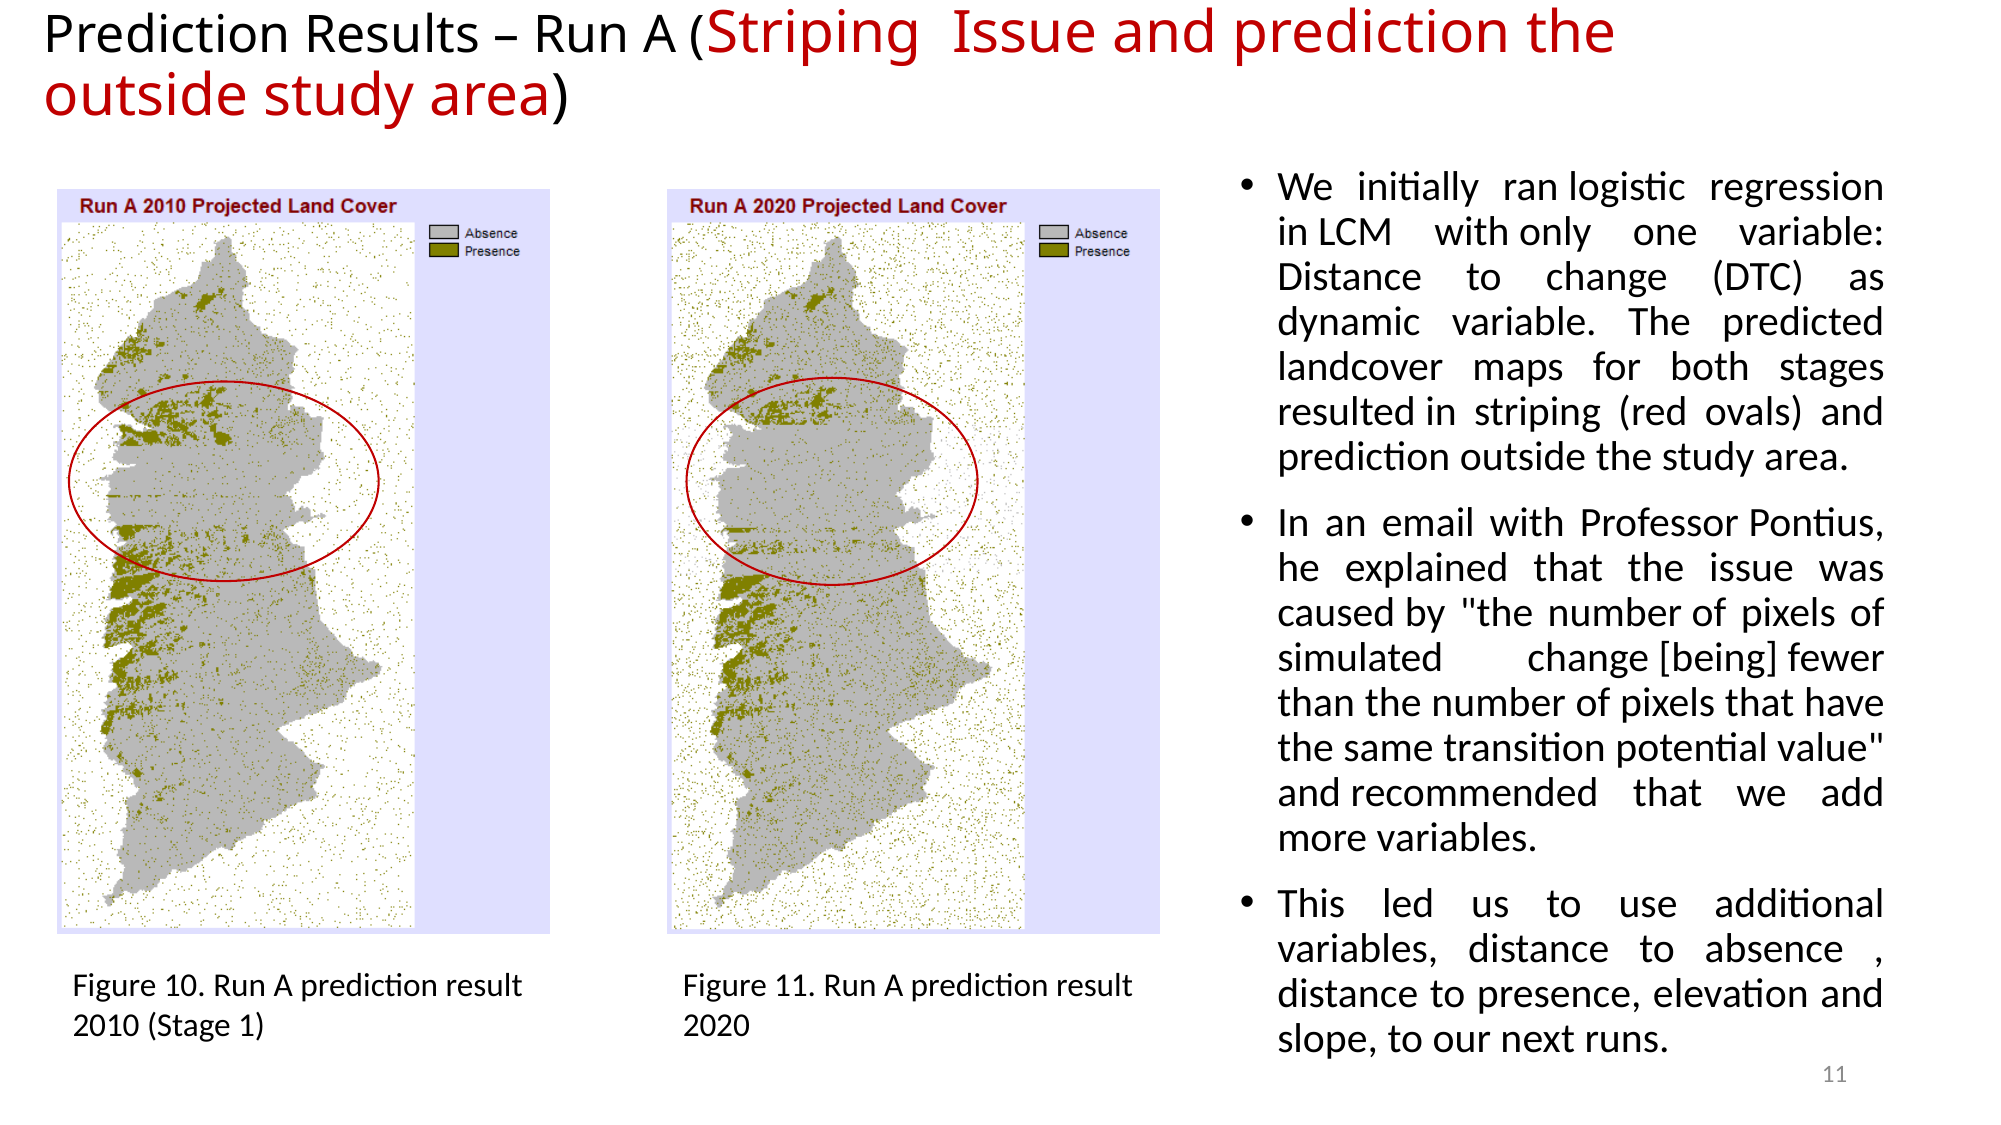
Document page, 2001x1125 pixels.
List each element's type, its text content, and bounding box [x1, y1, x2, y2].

text_box Figure 10. Run A prediction result 2010 (Stage 1) [57, 955, 558, 1051]
text_box Figure 11. Run A prediction result 2020 [667, 955, 1161, 1051]
text_box Prediction Results – Run A (Striping Issue and prediction the outside study area) [28, 0, 1965, 137]
slide_number 11 [1412, 1042, 1863, 1103]
picture [667, 189, 1160, 934]
picture [57, 189, 550, 934]
text_box We initially ran logistic regression in LCM with only one variable: Distance to change (DTC) as dynamic variable. The predicted landcover maps for both stages resulted in striping (red ovals) and prediction outside the study area. In an email with Professor Pontius, he explained that the issue was caused by "the number of pixels of simulated change [being] fewer than the number of pixels that have the same transition potential value" and recommended that we add more variables. This led us to use additional variables, distance to absence , distance to presence, elevation and slope, to our next runs. [1224, 157, 1900, 830]
